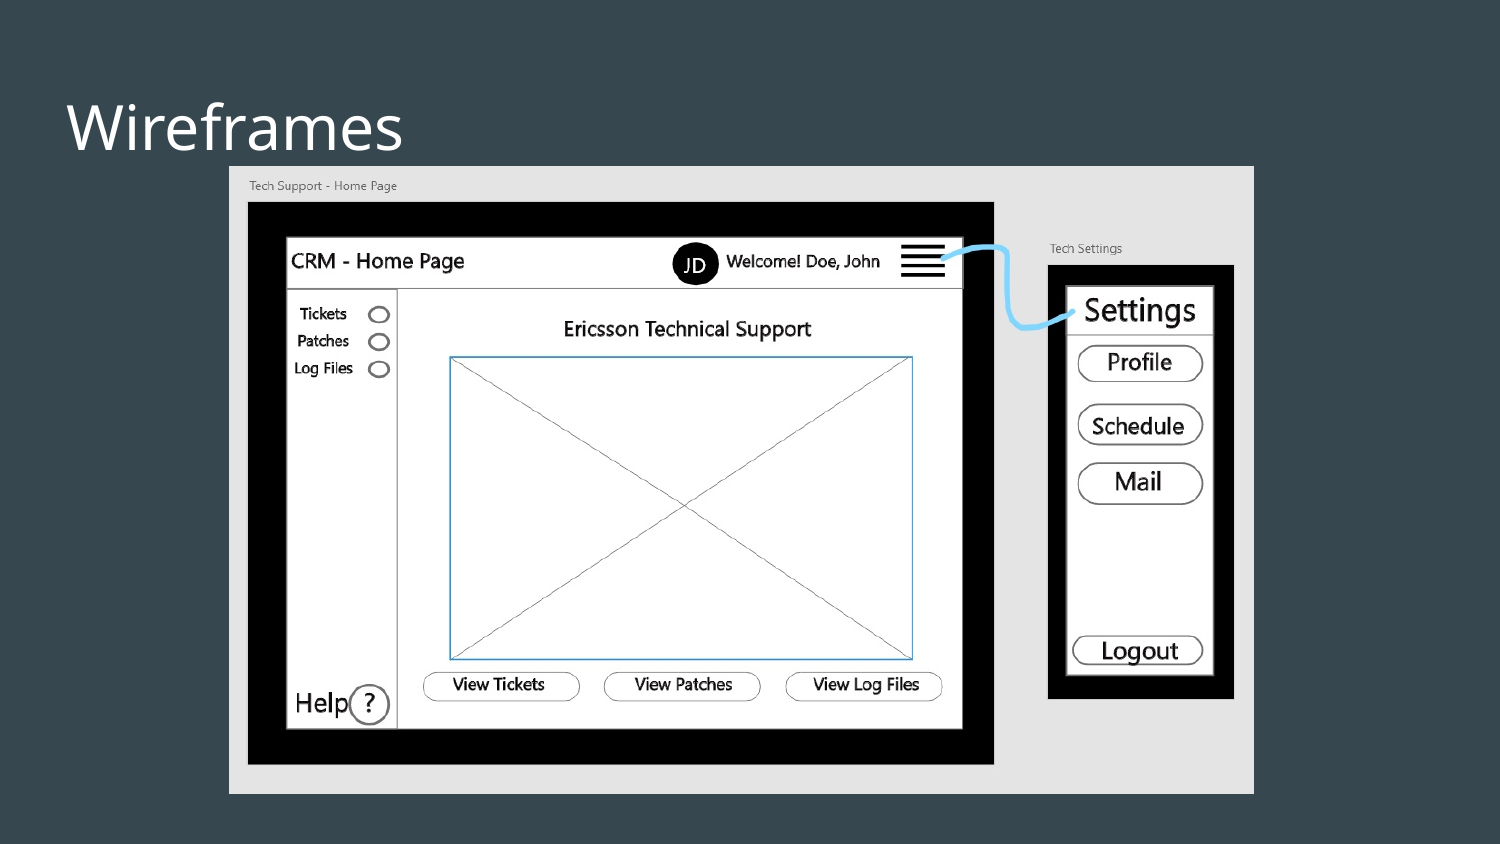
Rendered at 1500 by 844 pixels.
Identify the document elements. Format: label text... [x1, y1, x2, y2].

title Wireframes [51, 72, 1449, 167]
picture [229, 166, 1254, 794]
